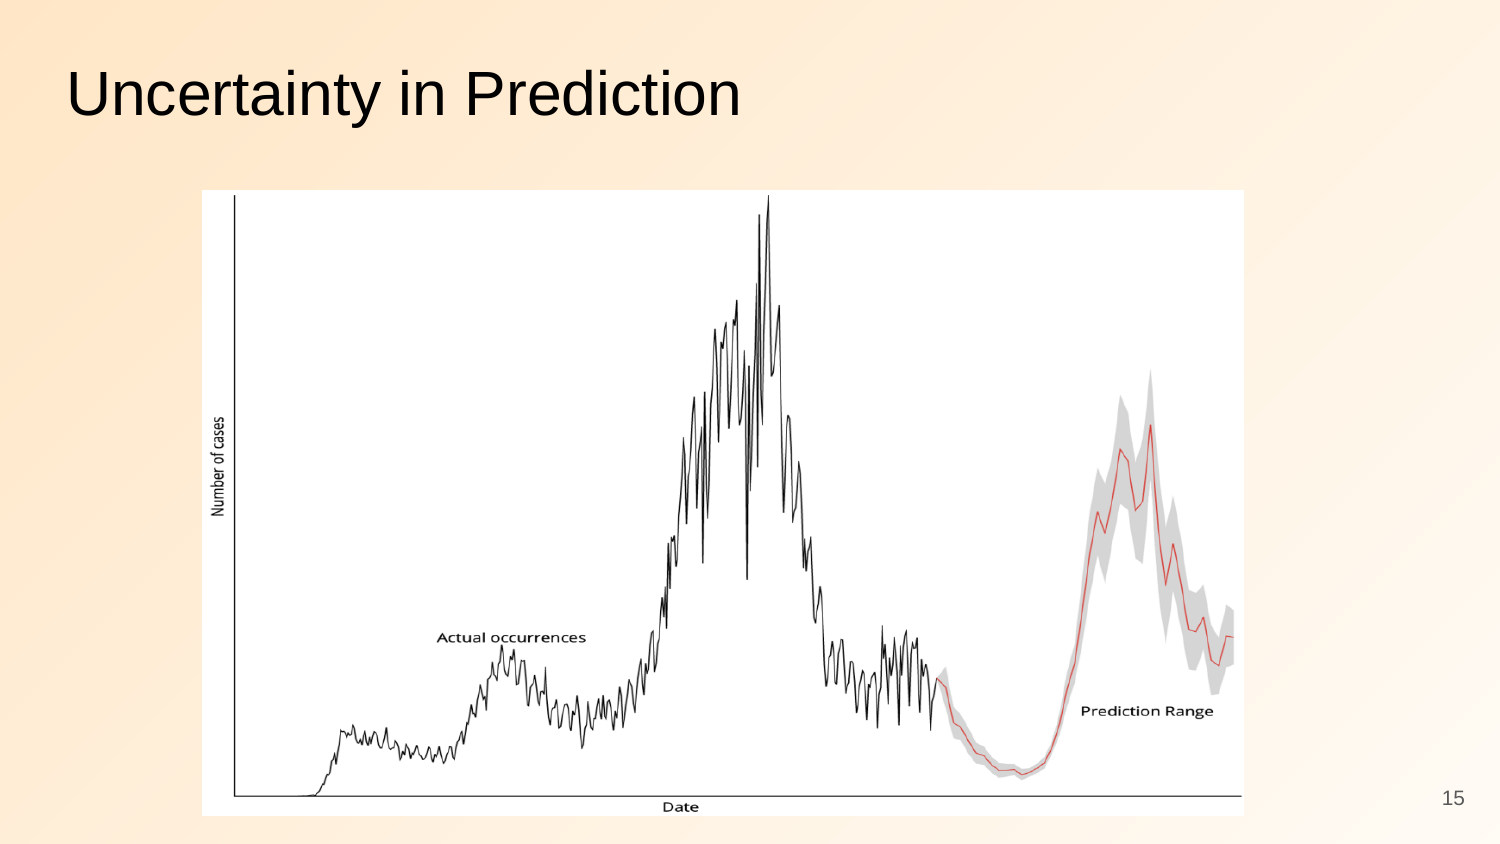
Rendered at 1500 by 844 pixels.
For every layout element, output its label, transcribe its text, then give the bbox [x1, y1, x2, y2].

picture [201, 190, 1244, 816]
slide_number 15 [1389, 764, 1480, 830]
title Uncertainty in Prediction [51, 37, 1449, 132]
